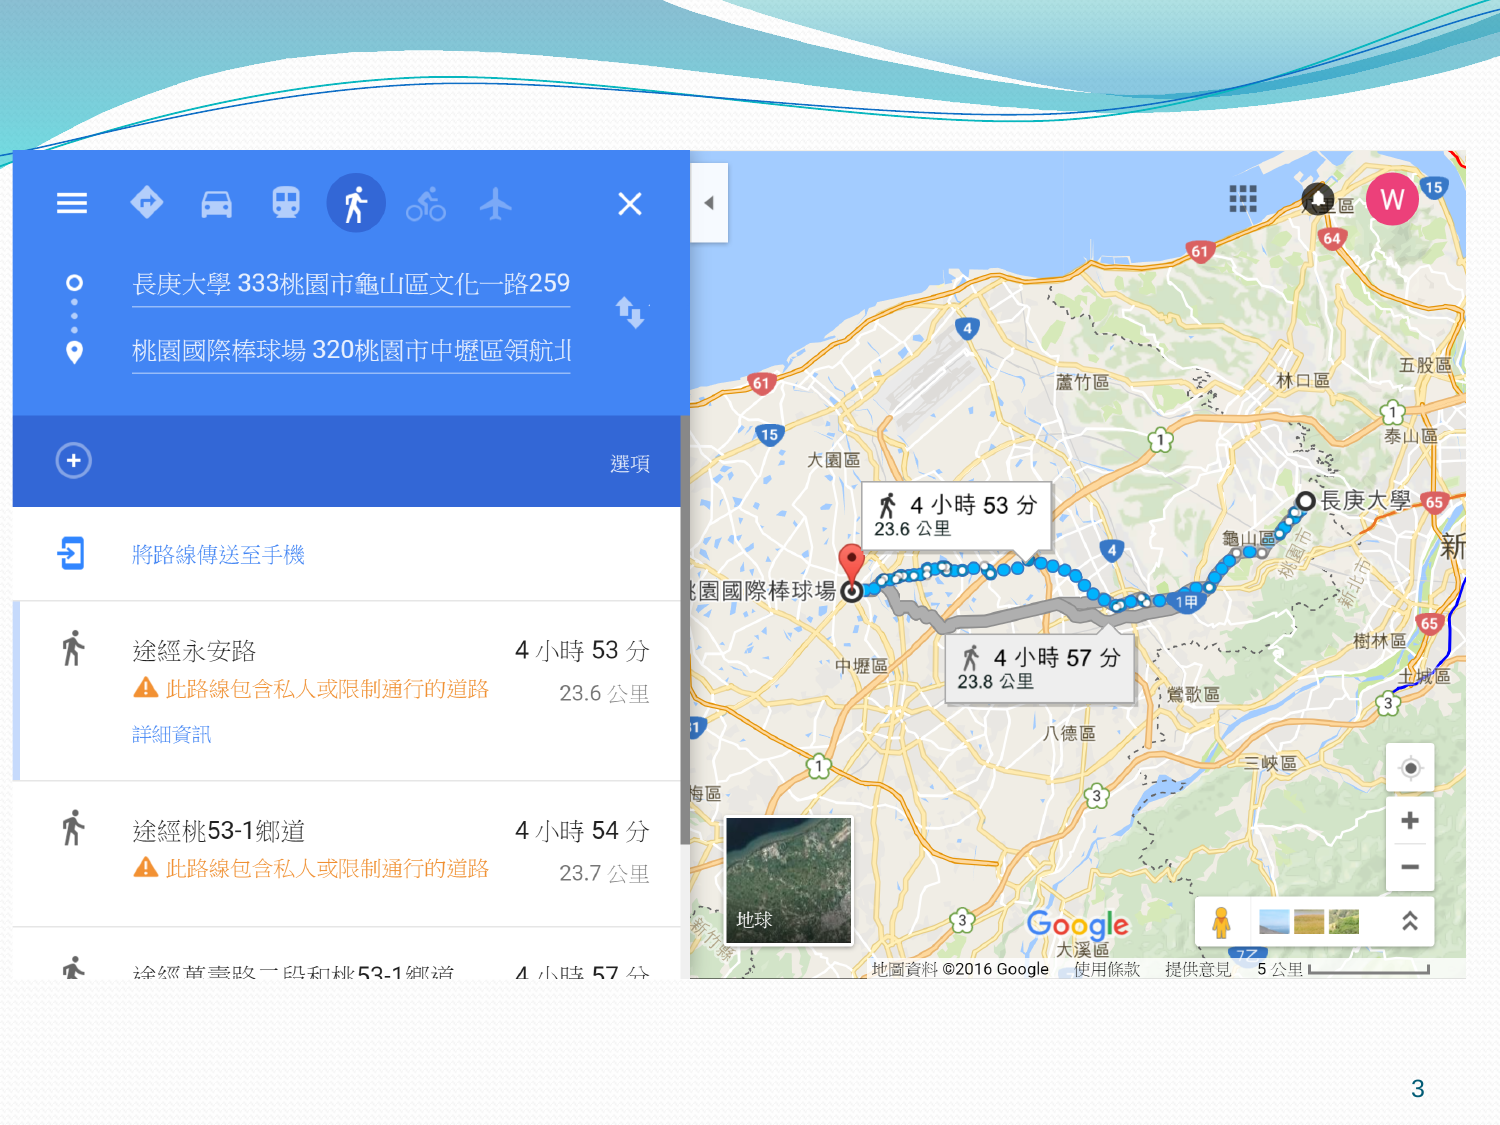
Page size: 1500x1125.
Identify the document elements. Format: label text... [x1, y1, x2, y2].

picture [12, 149, 1467, 979]
slide_number 3 [1299, 1042, 1425, 1103]
